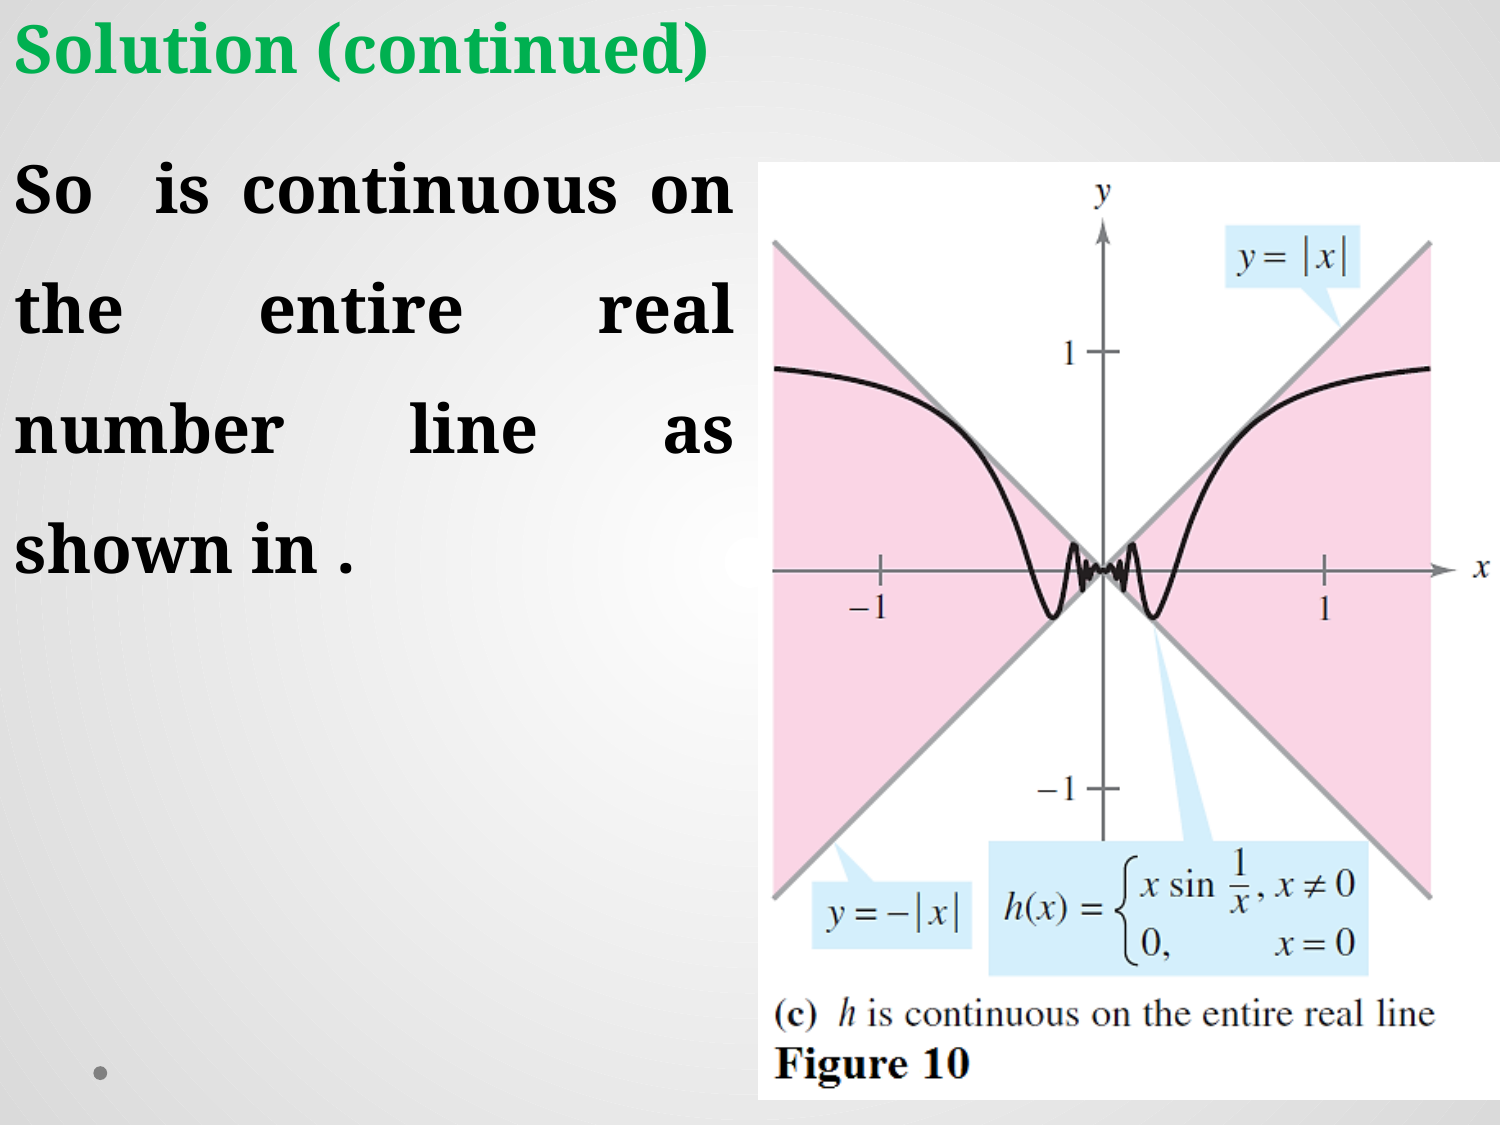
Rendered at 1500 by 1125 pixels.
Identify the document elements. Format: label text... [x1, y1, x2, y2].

text_box Solution (continued) [0, 0, 1500, 95]
picture [758, 162, 1500, 1101]
